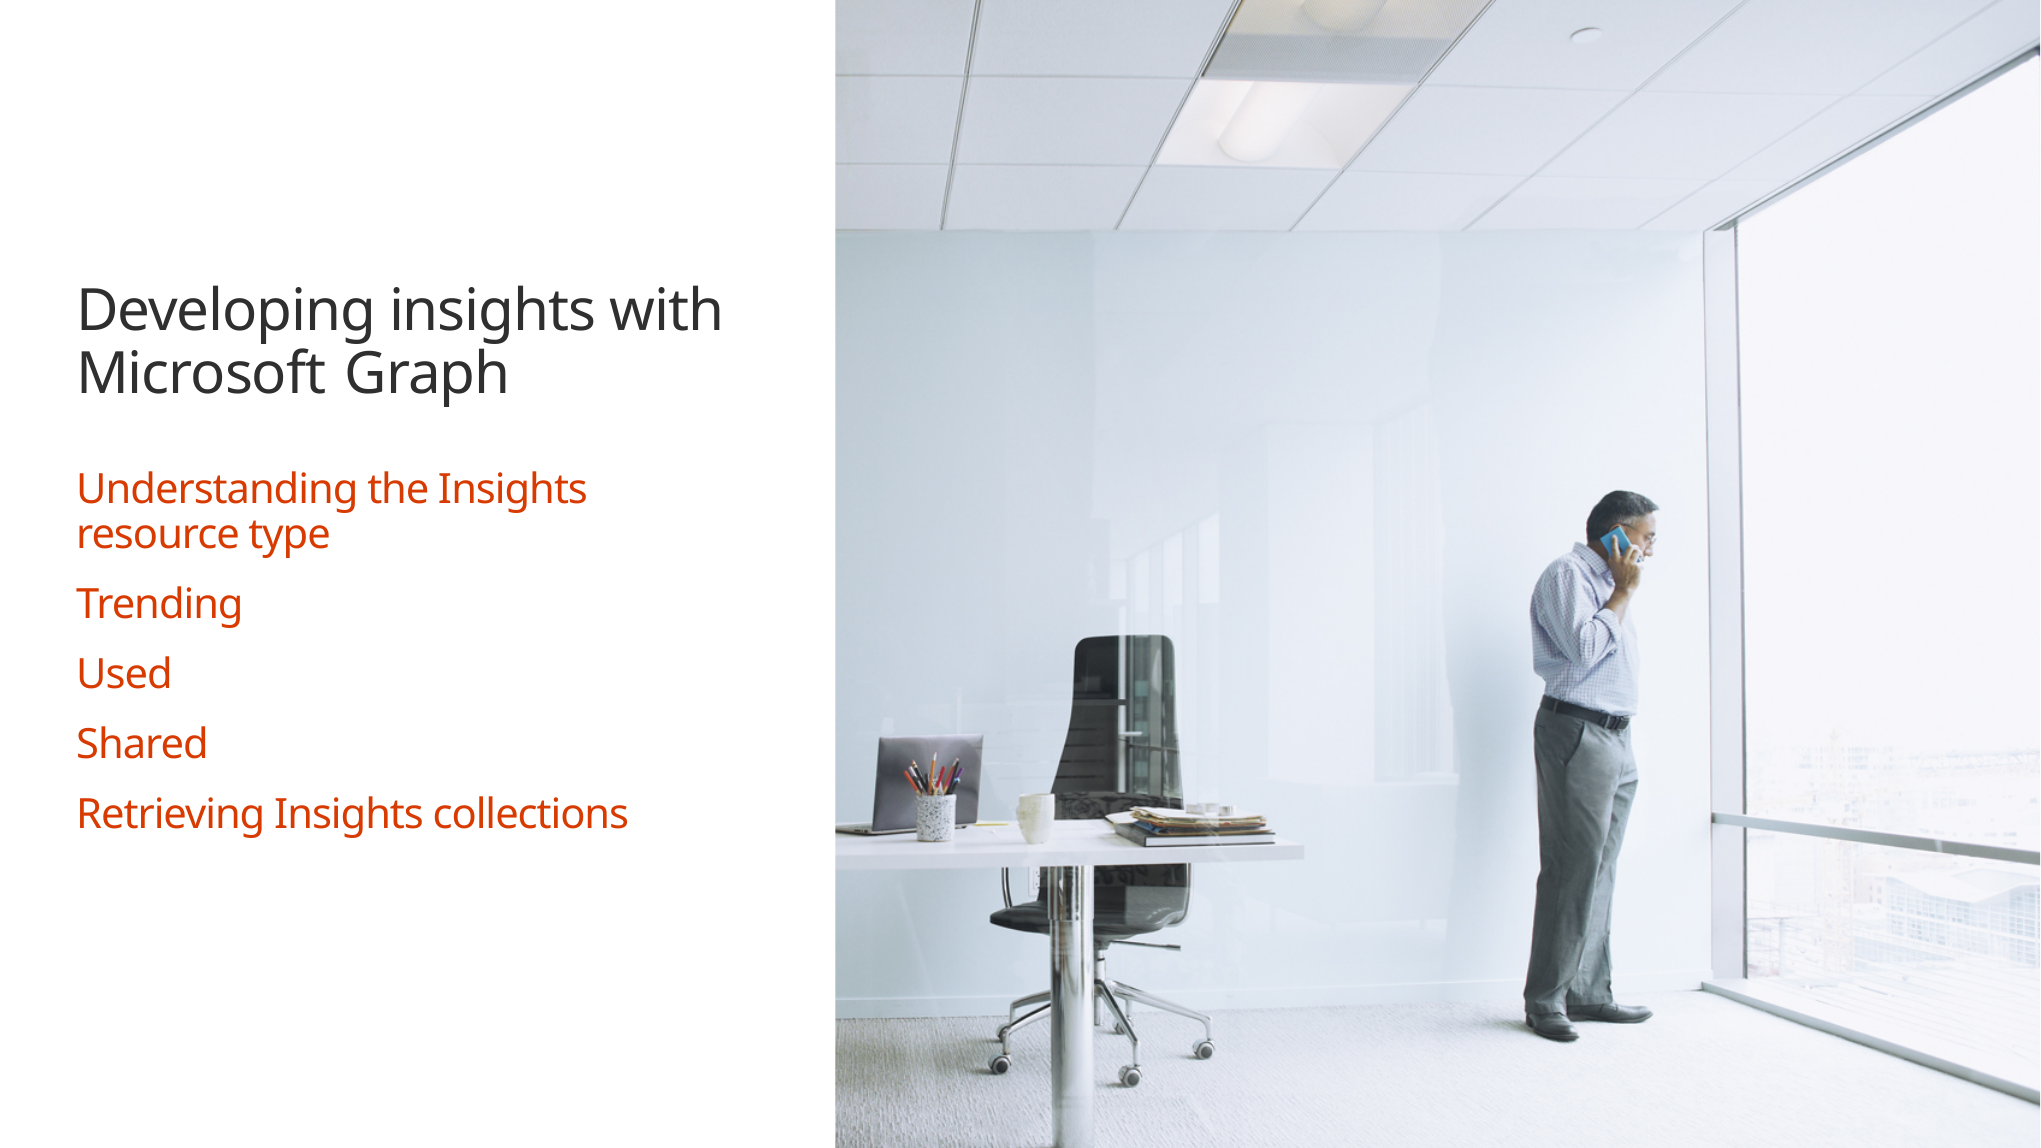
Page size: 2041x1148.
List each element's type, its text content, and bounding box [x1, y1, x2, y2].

text_box Developing insights with Microsoft-Graph [76, 280, 796, 431]
text_box Understanding the Insights resource type Trending Used Shared Retrieving Insights collections [76, 468, 719, 1102]
picture [834, 0, 2041, 1148]
